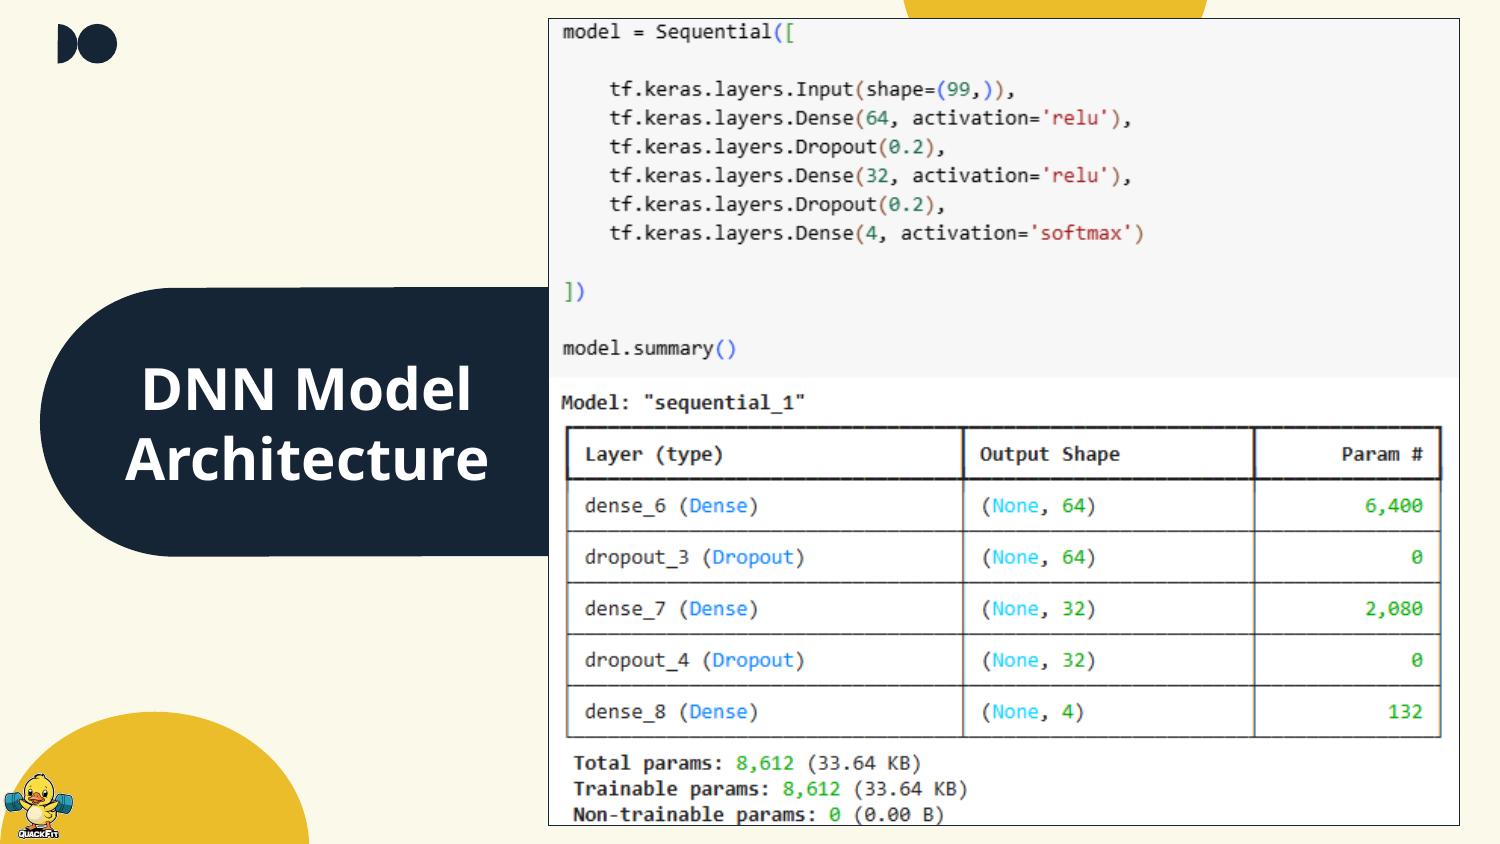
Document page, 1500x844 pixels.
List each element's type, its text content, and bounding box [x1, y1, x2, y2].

picture [548, 18, 1461, 826]
picture [0, 765, 78, 844]
text_box DNN Model Architecture [39, 287, 543, 557]
